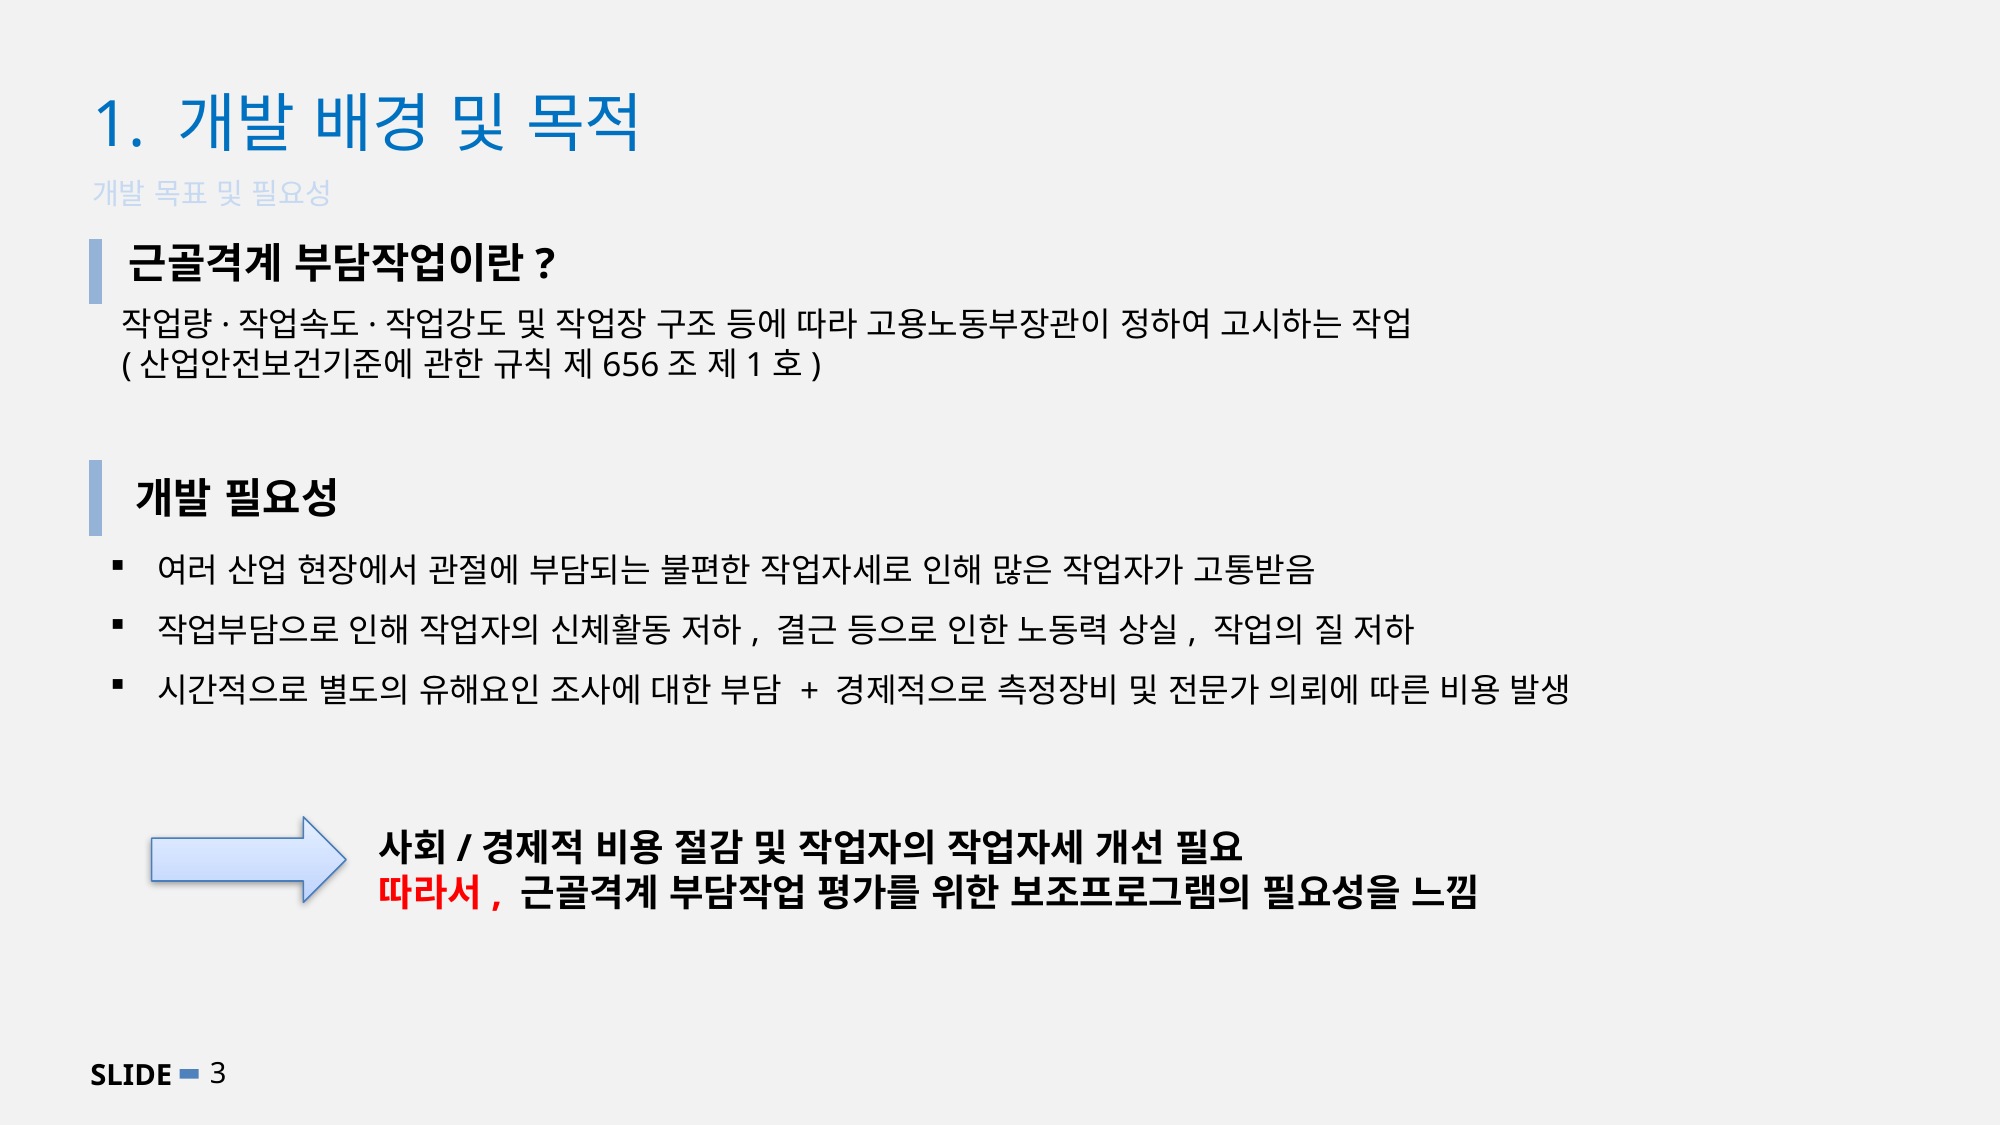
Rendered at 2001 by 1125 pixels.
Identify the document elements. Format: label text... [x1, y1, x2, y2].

text_box 작업량·작업속도·작업강도 및 작업장 구조 등에 따라 고용노동부장관이 정하여 고시하는 작업 (산업안전보건기준에 관한 규칙 제656조 제1호) [107, 295, 1429, 436]
text_box [150, 816, 347, 904]
text_box 개발 필요성 [120, 464, 1510, 521]
list 개발 목표 및 필요성 [77, 167, 1941, 240]
title 1. 개발 배경 및 목적 [77, 75, 1941, 167]
text_box 근골격계 부담작업이란? [113, 229, 1436, 295]
text_box 사회/경제적 비용 절감 및 작업자의 작업자세 개선 필요 따라서, 근골격계 부담작업 평가를 위한 보조프로그램의 필요성을 느낌 [364, 816, 1554, 922]
text_box 여러 산업 현장에서 관절에 부담되는 불편한 작업자세로 인해 많은 작업자가 고통받음 작업부담으로 인해 작업자의 신체활동 저하, 결근 등으로 인한 노동력 상실, 작업의 질 저하 시간적으로 별도의 유해요인 조사에 대한 부담 + 경제적으로 측정장비 및 전문가 의뢰에 따른 비용 발생 [95, 521, 1821, 717]
